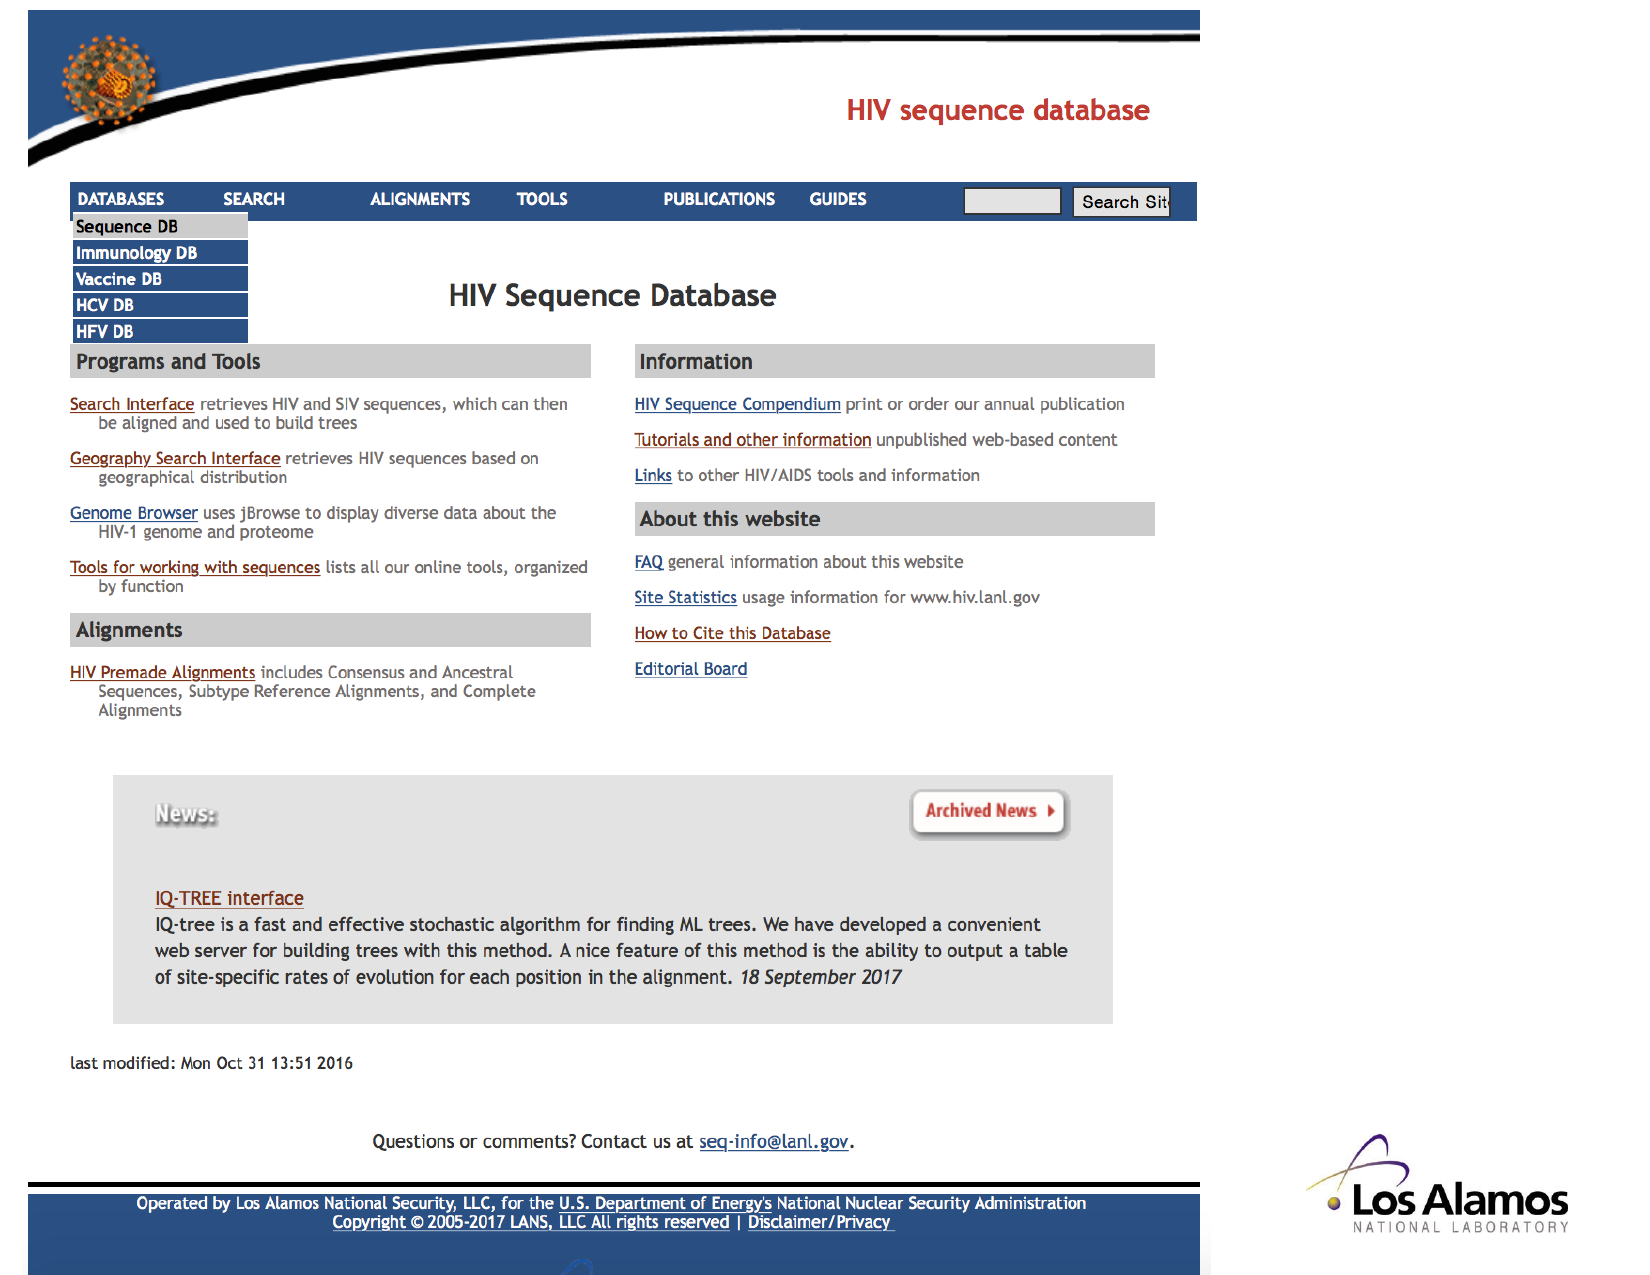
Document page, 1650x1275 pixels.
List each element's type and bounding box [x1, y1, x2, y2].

picture [1306, 1133, 1568, 1233]
picture [22, 0, 1212, 1275]
